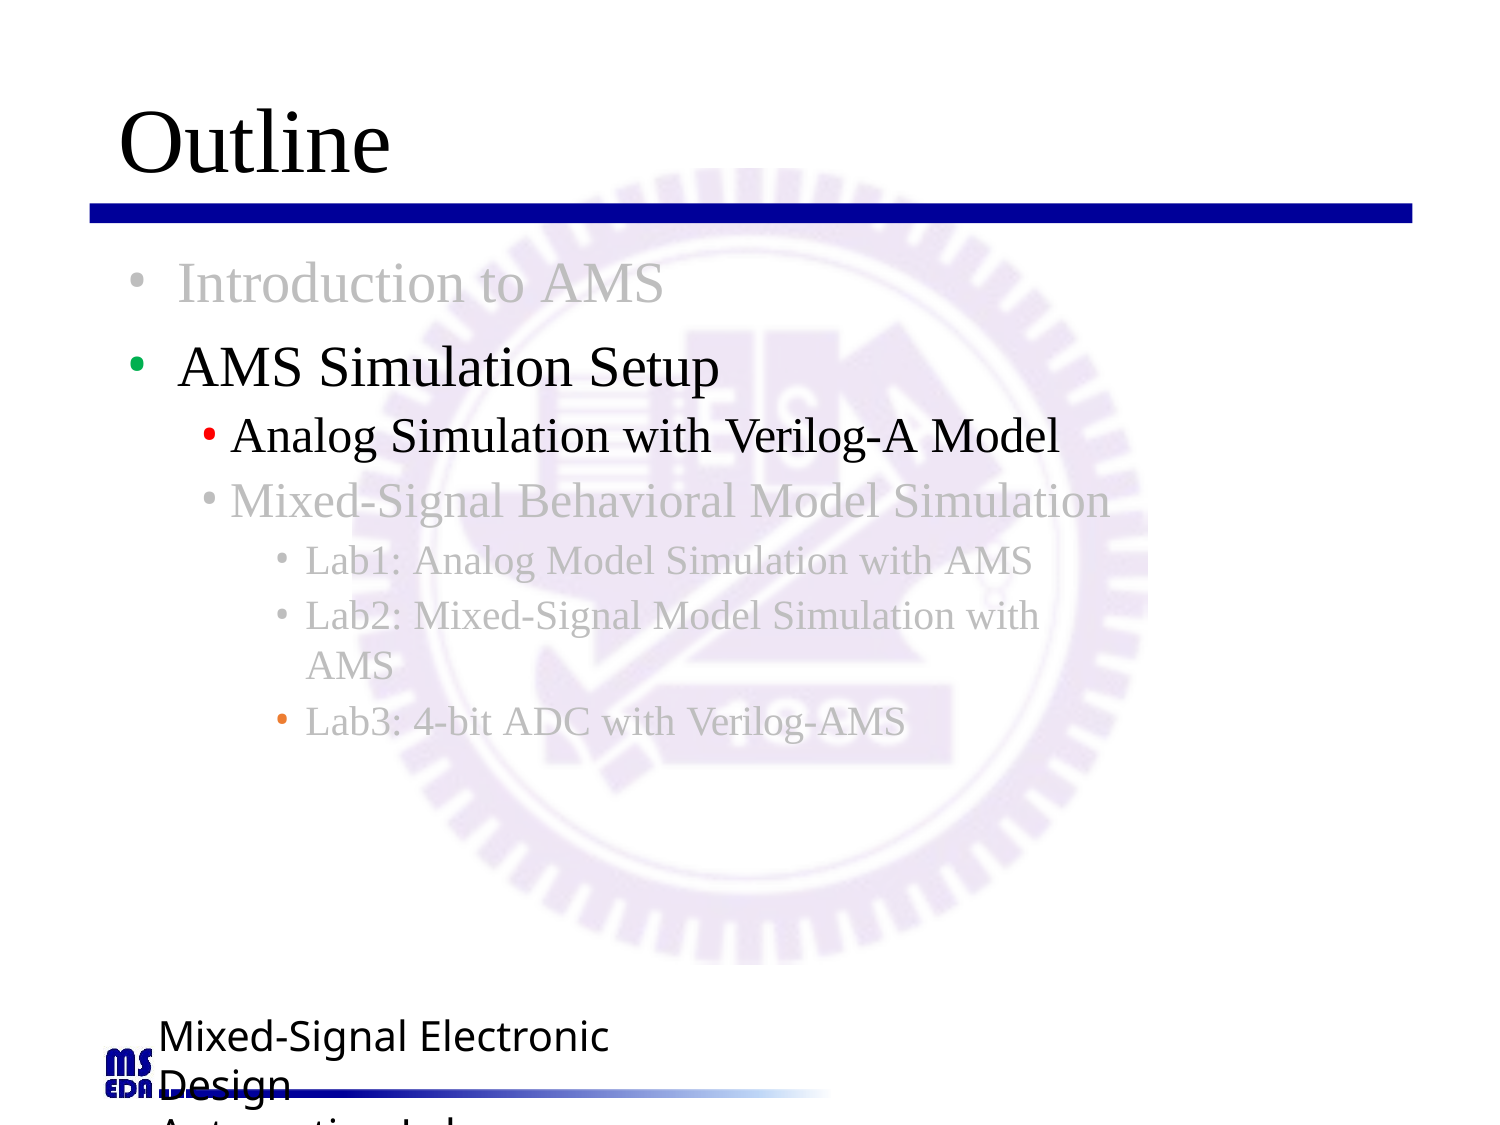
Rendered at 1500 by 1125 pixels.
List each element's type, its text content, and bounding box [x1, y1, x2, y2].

title Outline [115, 78, 1359, 269]
list Introduction to AMS AMS Simulation Setup Analog Simulation with Verilog-A Model Mixed-Signal Behavioral Model Simulation Lab1: Analog Model Simulation with AMS Lab2: Mixed-Signal Model Simulation with AMS Lab3: 4-bit ADC with Verilog-AMS [124, 228, 1140, 882]
footer Mixed-Signal Electronic Design Automation Lab. [155, 1012, 737, 1125]
picture [103, 1046, 155, 1099]
picture [737, 1089, 831, 1098]
